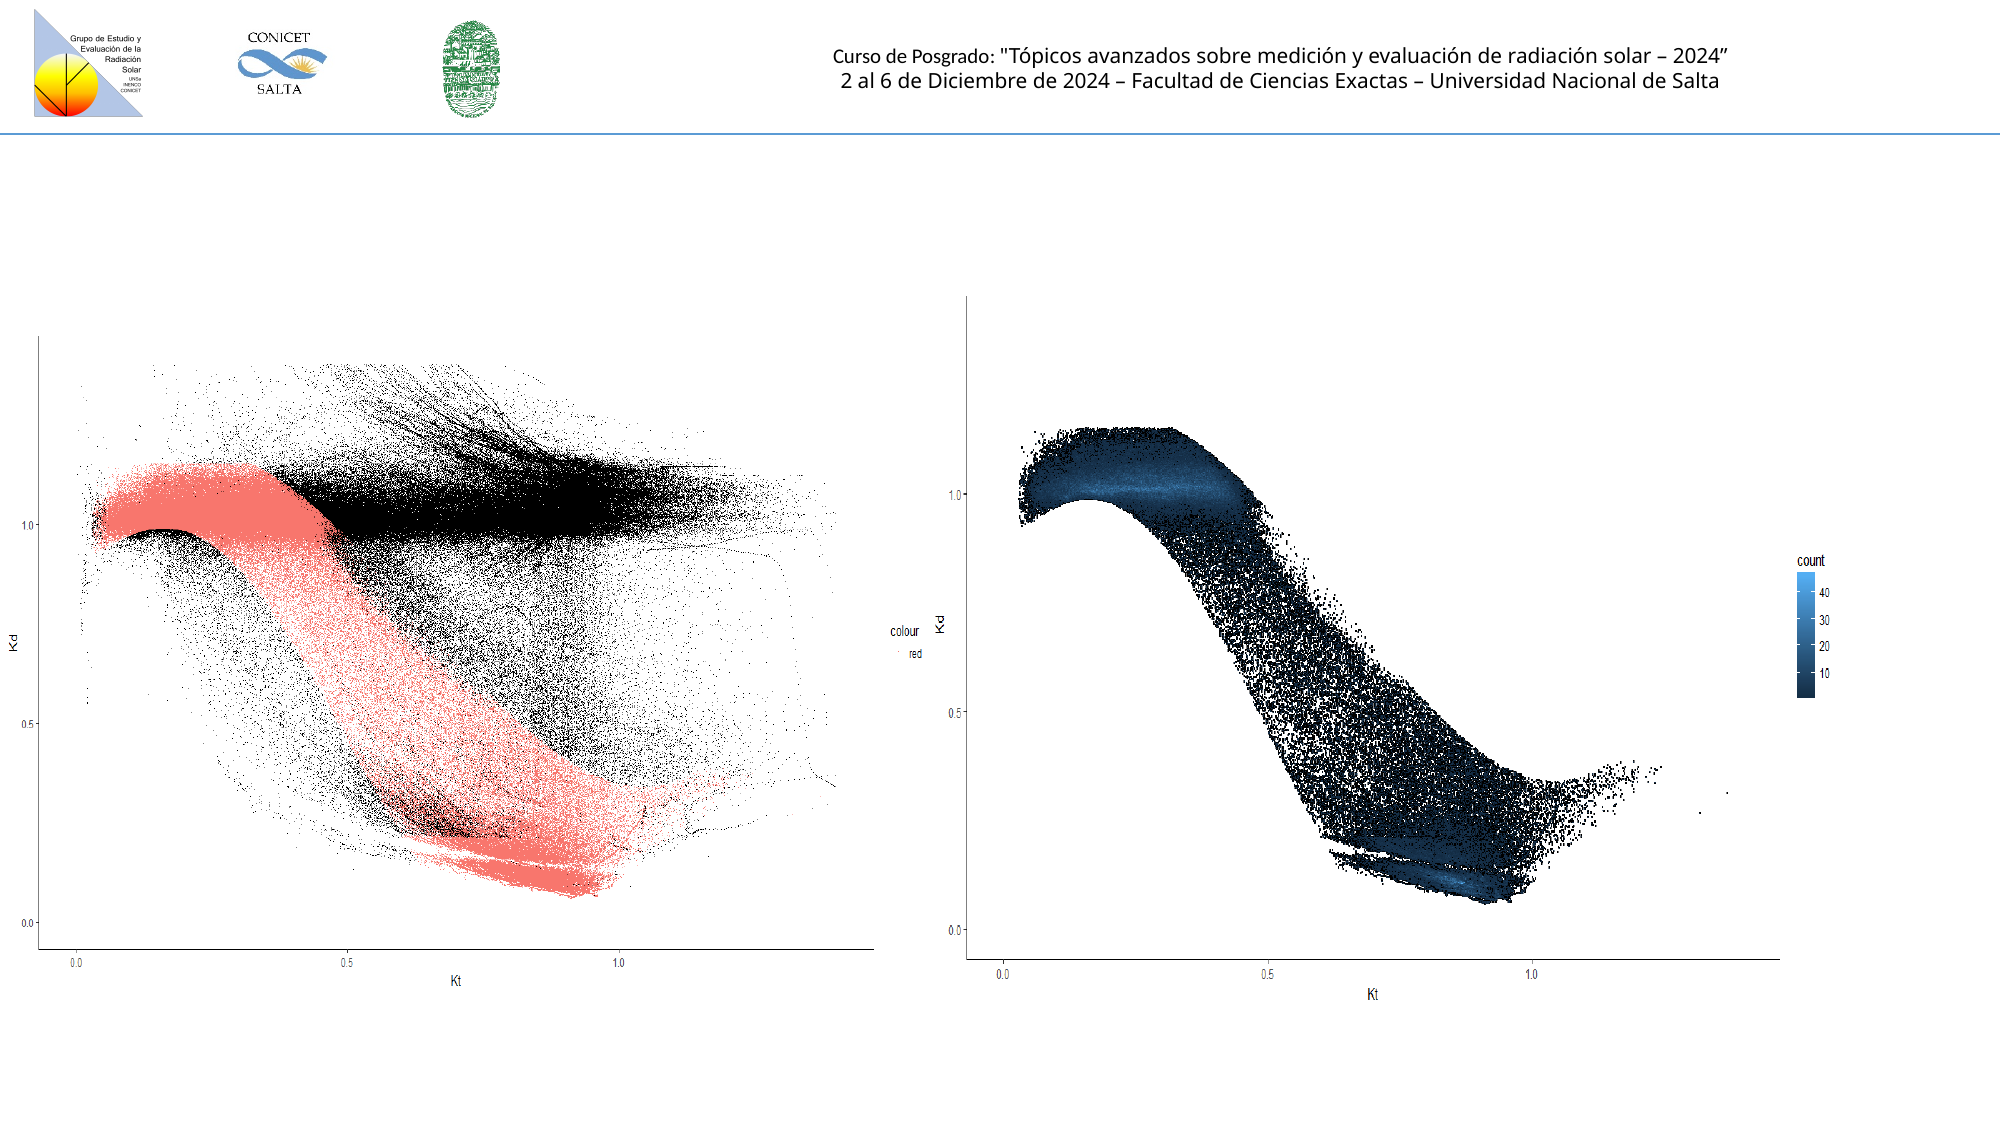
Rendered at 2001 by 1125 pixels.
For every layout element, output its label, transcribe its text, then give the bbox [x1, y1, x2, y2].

picture [34, 9, 149, 117]
picture [415, 11, 530, 126]
picture [224, 12, 339, 127]
text_box Curso de Posgrado: "Tópicos avanzados sobre medición y evaluación de radiación solar – 2024” 2 al 6 de Diciembre de 2024 – Facultad de Ciencias Exactas – Universidad Nacional de Salta [728, 35, 1833, 101]
picture [6, 296, 1841, 1008]
